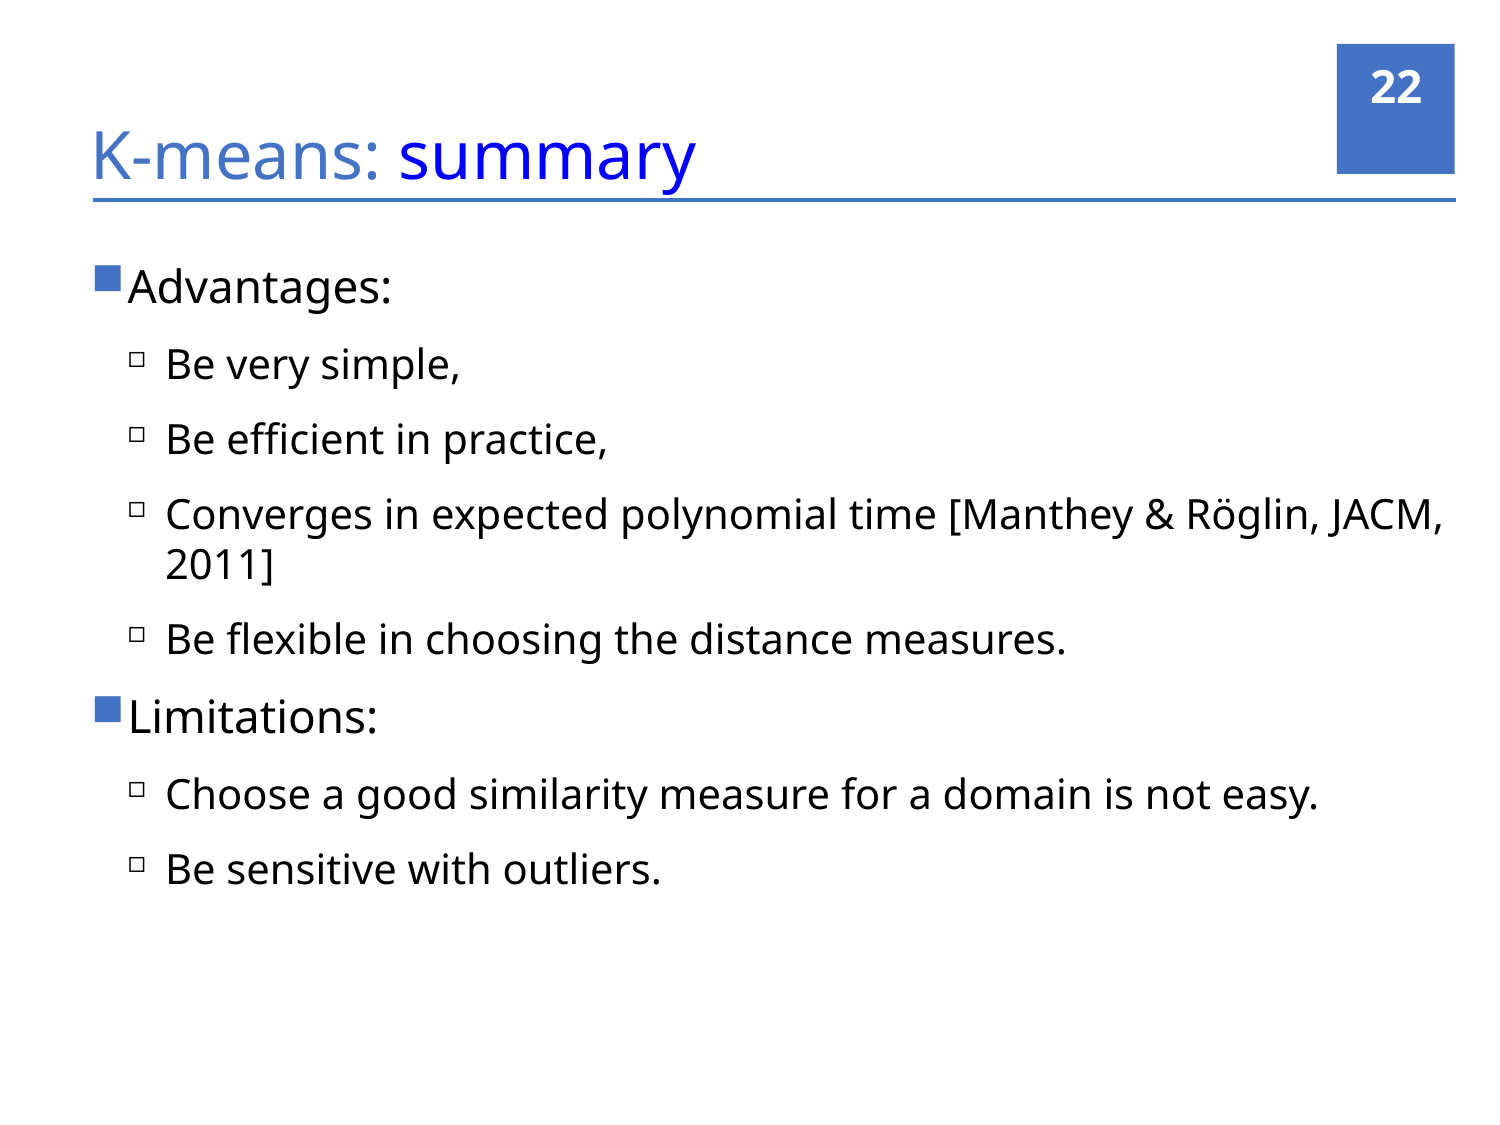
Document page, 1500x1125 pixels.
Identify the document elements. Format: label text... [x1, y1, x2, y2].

text_box [1311, 174, 1488, 338]
list Advantages: Be very simple, Be efficient in practice, Converges in expected polynomial time [Manthey & Röglin, JACM, 2011] Be flexible in choosing the distance measures. Limitations: Choose a good similarity measure for a domain is not easy. Be sensitive with outliers. [75, 249, 1463, 1125]
slide_number 22 [1354, 59, 1438, 120]
title K-means: summary [75, 75, 1463, 200]
